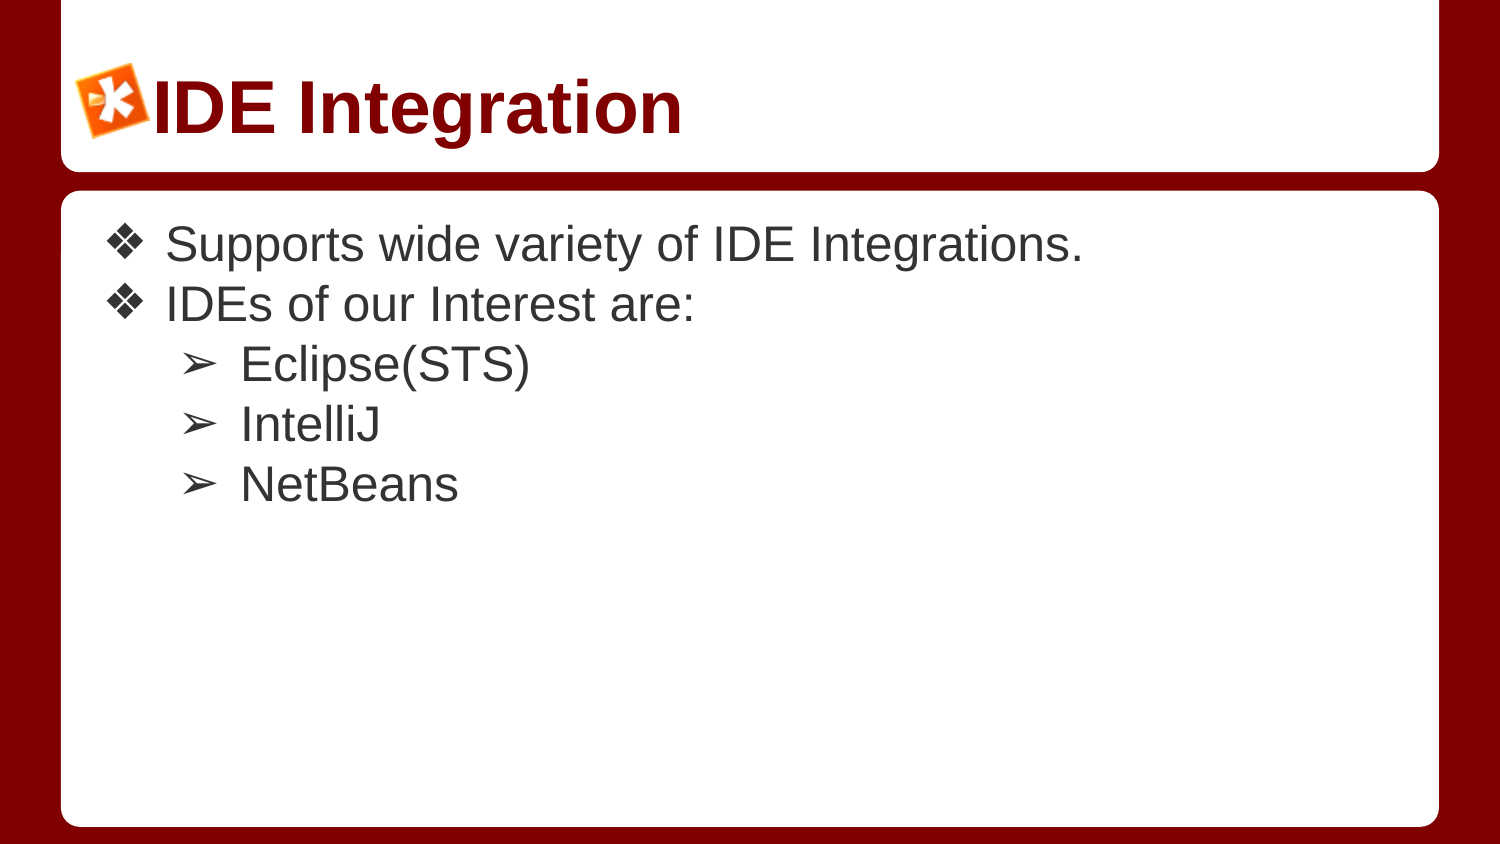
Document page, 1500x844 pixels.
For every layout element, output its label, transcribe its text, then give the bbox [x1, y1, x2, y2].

title IDE Integration [75, 22, 1425, 164]
list Supports wide variety of IDE Integrations. IDEs of our Interest are: Eclipse(STS) IntelliJ NetBeans [75, 196, 1425, 808]
picture [74, 63, 151, 139]
